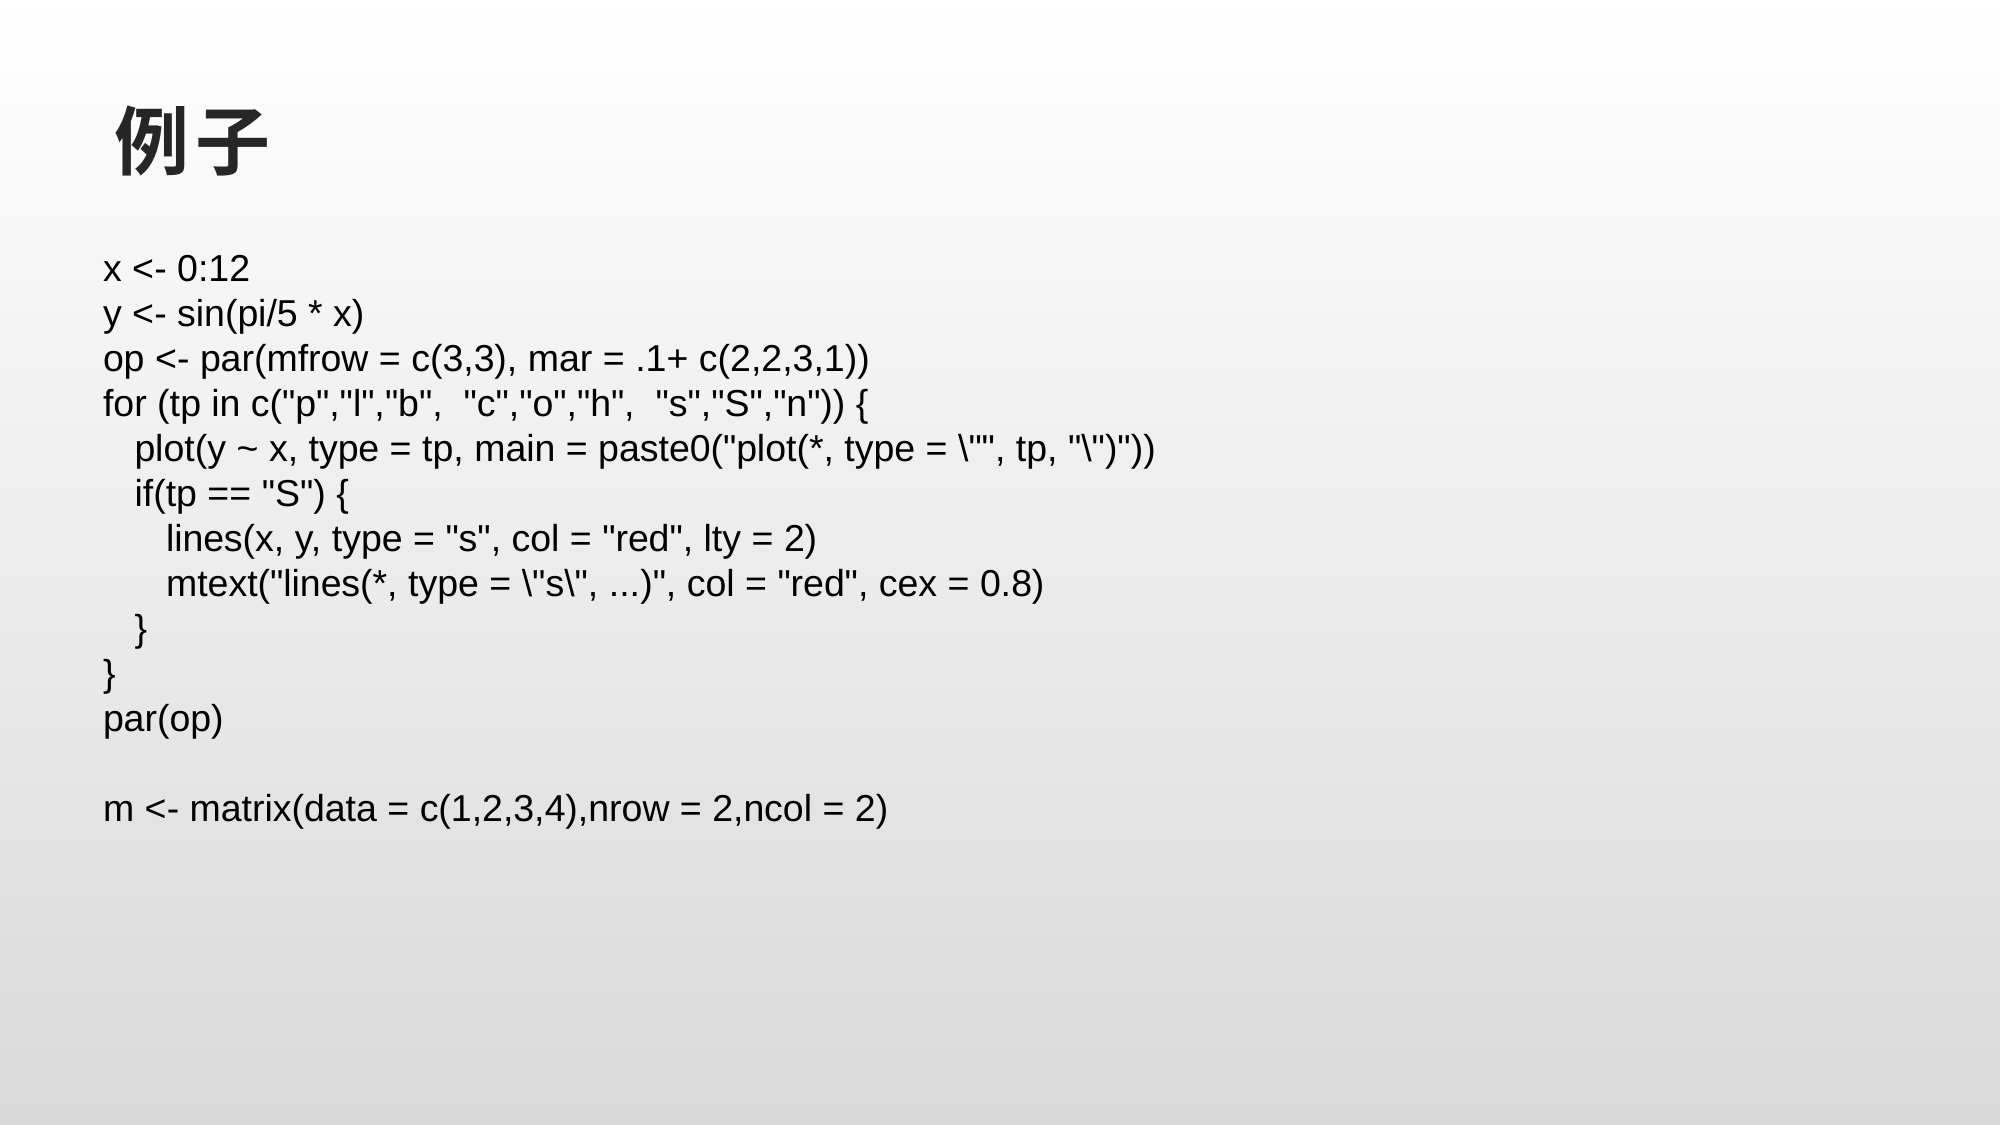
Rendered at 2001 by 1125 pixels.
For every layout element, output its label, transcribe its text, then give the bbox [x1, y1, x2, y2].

text_box x <- 0:12 y <- sin(pi/5 * x) op <- par(mfrow = c(3,3), mar = .1+ c(2,2,3,1)) for (tp in c("p","l","b", "c","o","h", "s","S","n")) { plot(y ~ x, type = tp, main = paste0("plot(*, type = \"", tp, "\")")) if(tp == "S") { lines(x, y, type = "s", col = "red", lty = 2) mtext("lines(*, type = \"s\", ...)", col = "red", cex = 0.8) } } par(op) m <- matrix(data = c(1,2,3,4),nrow = 2,ncol = 2) [88, 236, 1888, 837]
title 例子 [99, 45, 1900, 233]
